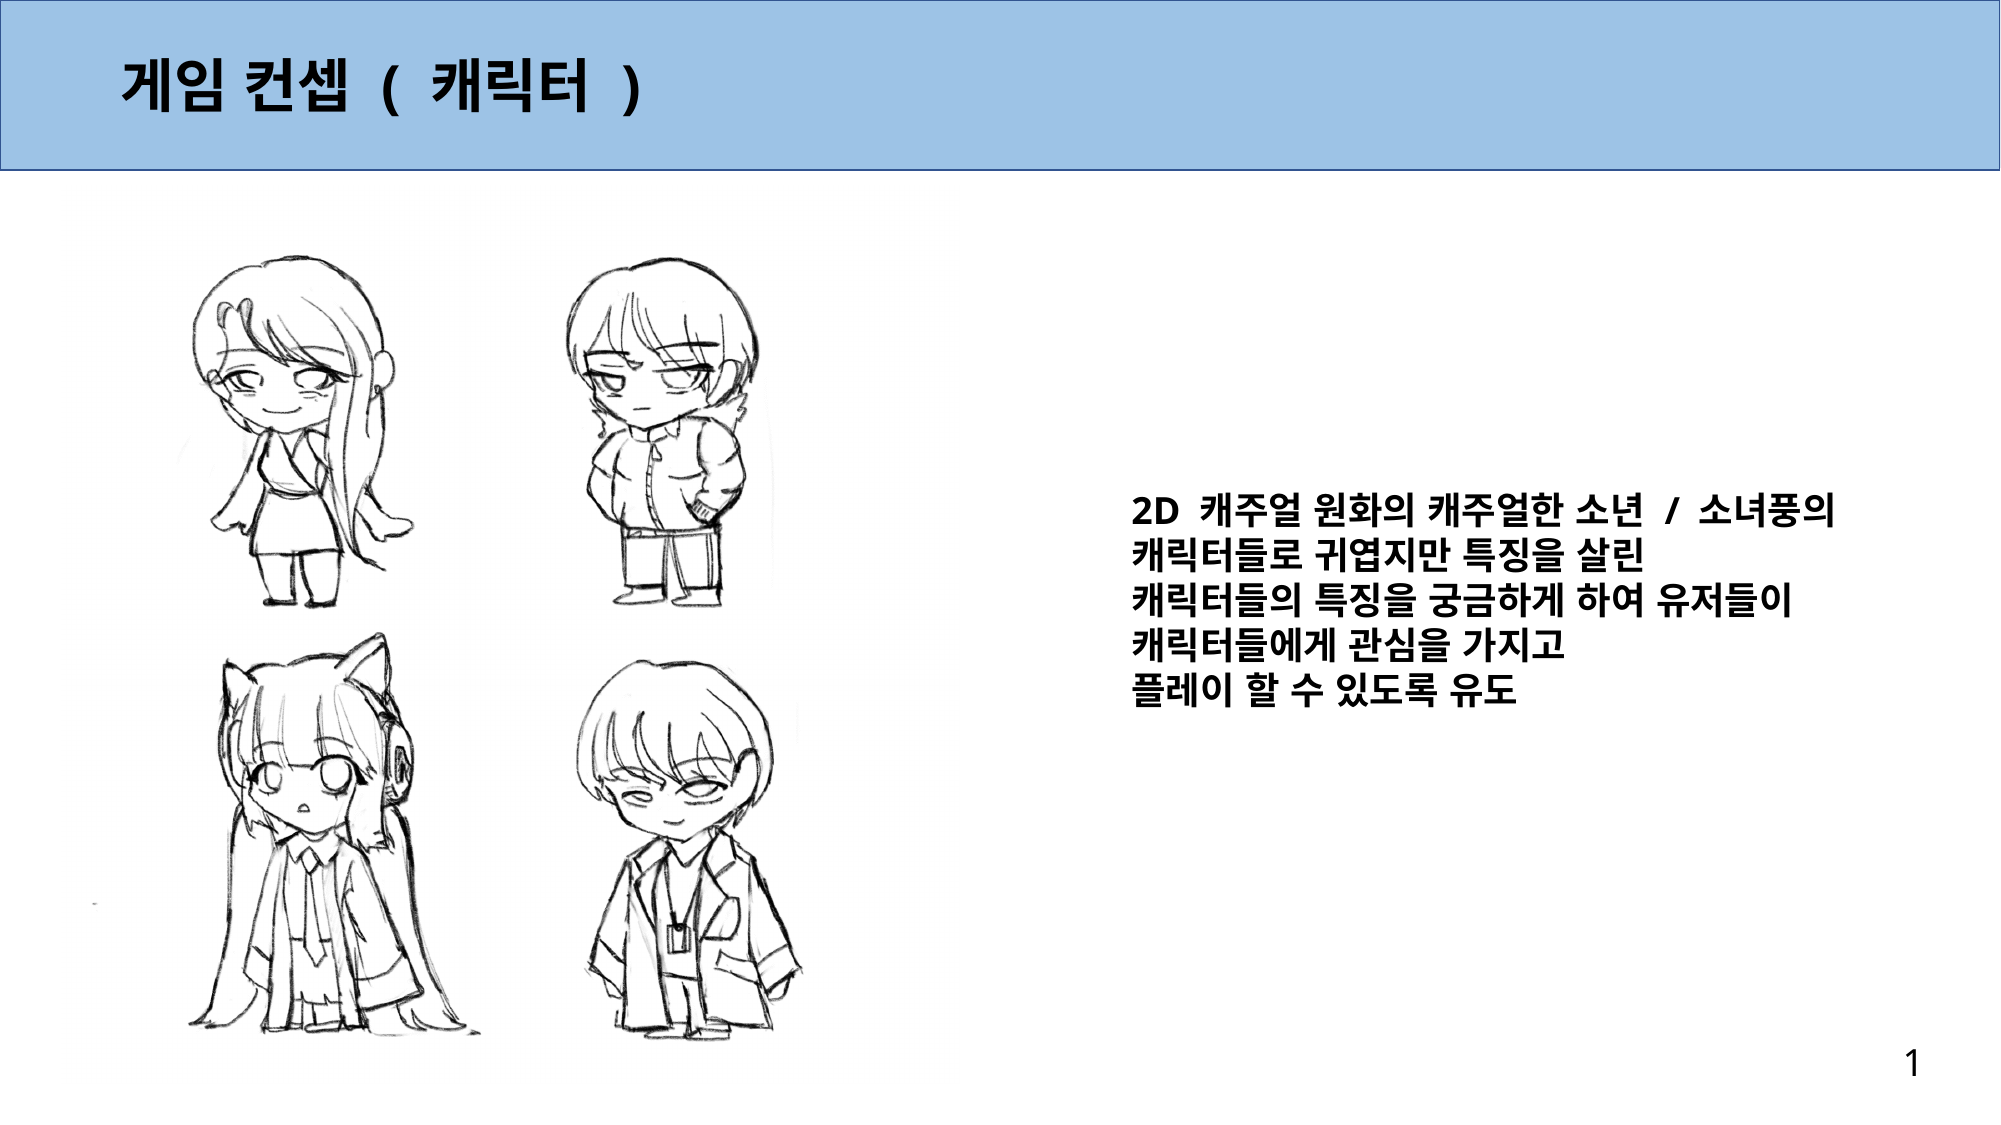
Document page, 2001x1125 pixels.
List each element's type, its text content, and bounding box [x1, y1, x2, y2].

text_box 게임 컨셉 ( 캐릭터 ) [106, 41, 800, 127]
text_box 2D 캐주얼 원화의 캐주얼한 소년 / 소녀풍의 캐릭터들로 귀엽지만 특징을 살린 캐릭터들의 특징을 궁금하게 하여 유저들이 캐릭터들에게 관심을 가지고 플레이 할 수 있도록 유도 [1116, 479, 1863, 720]
picture [60, 185, 960, 1084]
text_box 1 [1887, 1031, 1939, 1092]
text_box [0, 0, 2000, 171]
